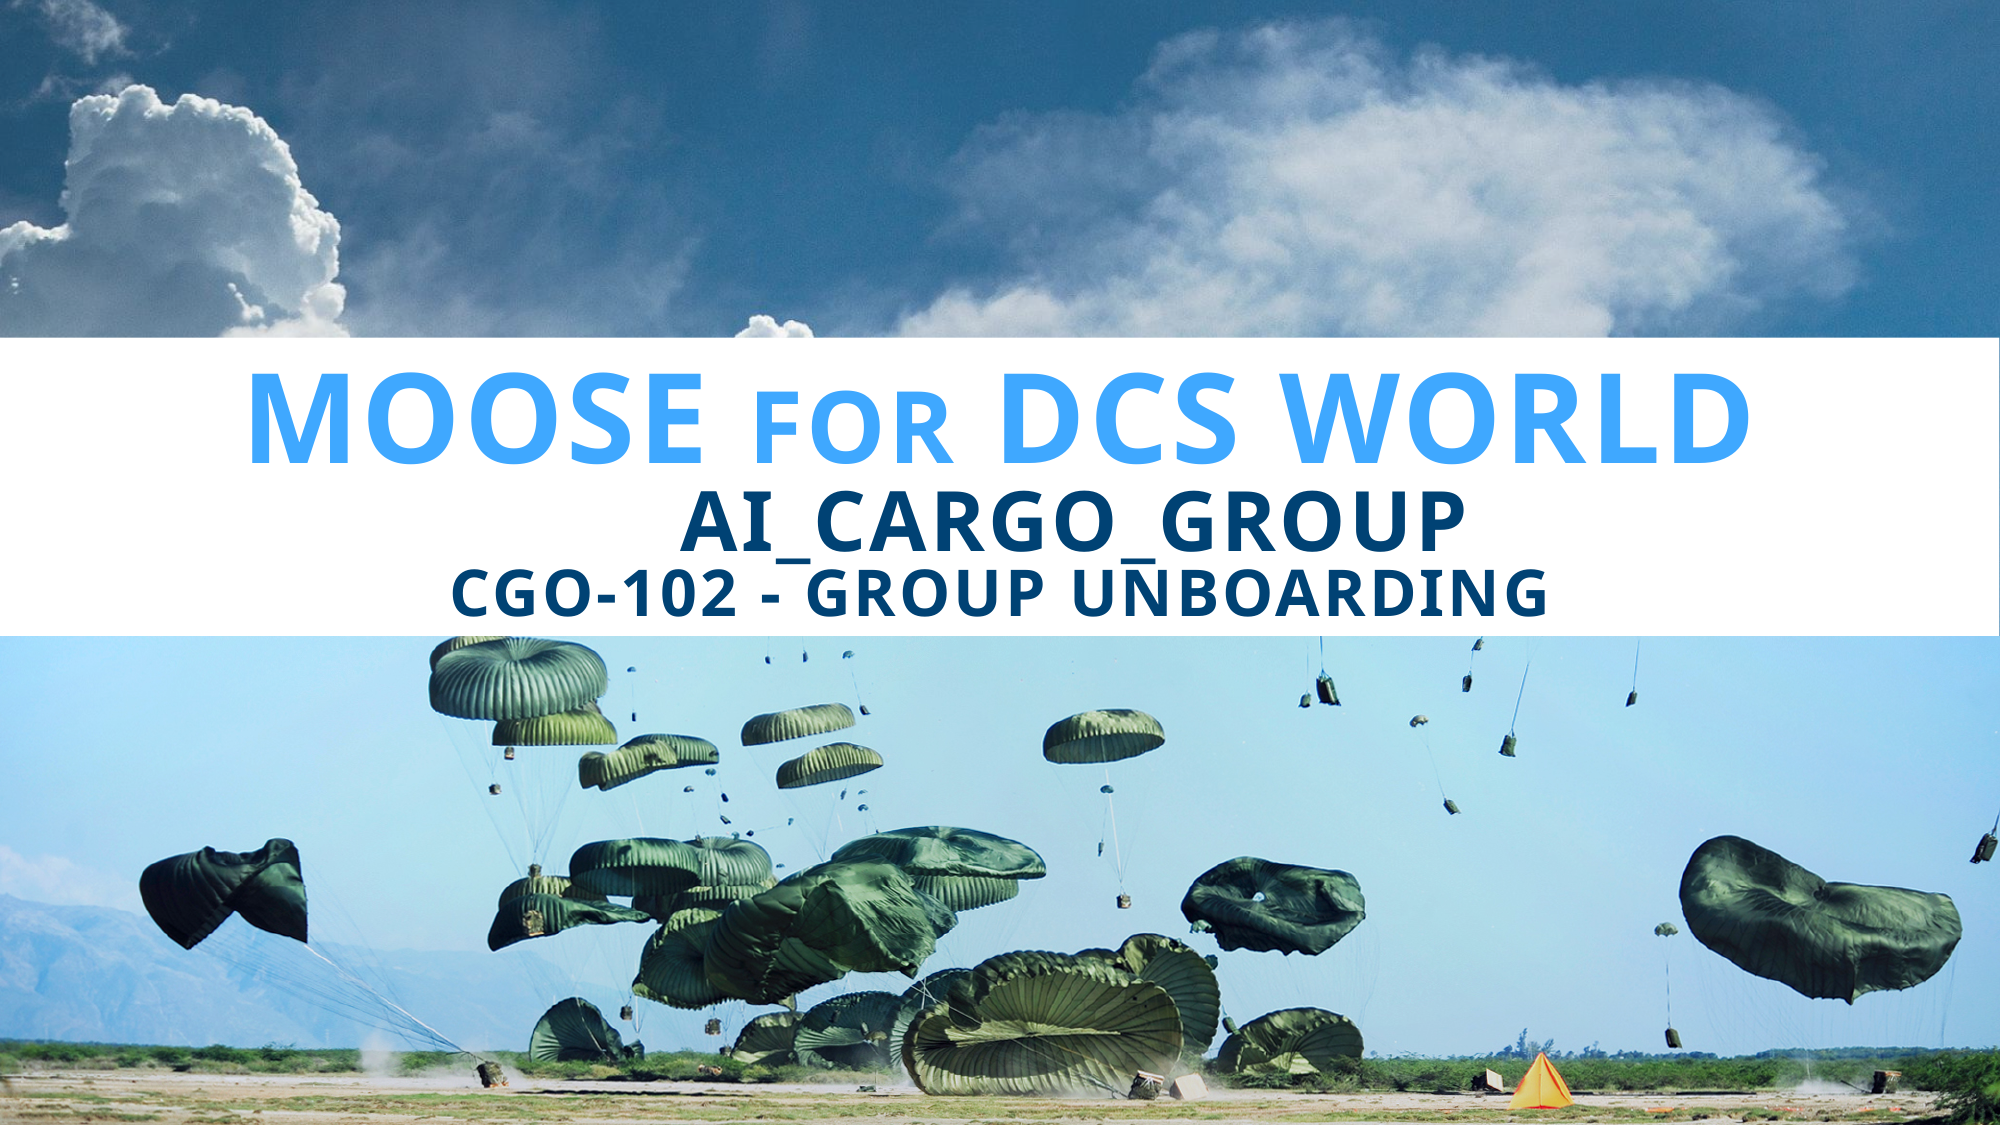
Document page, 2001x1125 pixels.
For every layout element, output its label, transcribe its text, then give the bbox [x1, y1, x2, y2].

title moose for dcs world AI_CARGO_GROUP CGO-102 - Group Unboarding [60, 355, 1942, 641]
picture [0, 636, 2000, 1125]
subtitle [249, 879, 1750, 1094]
